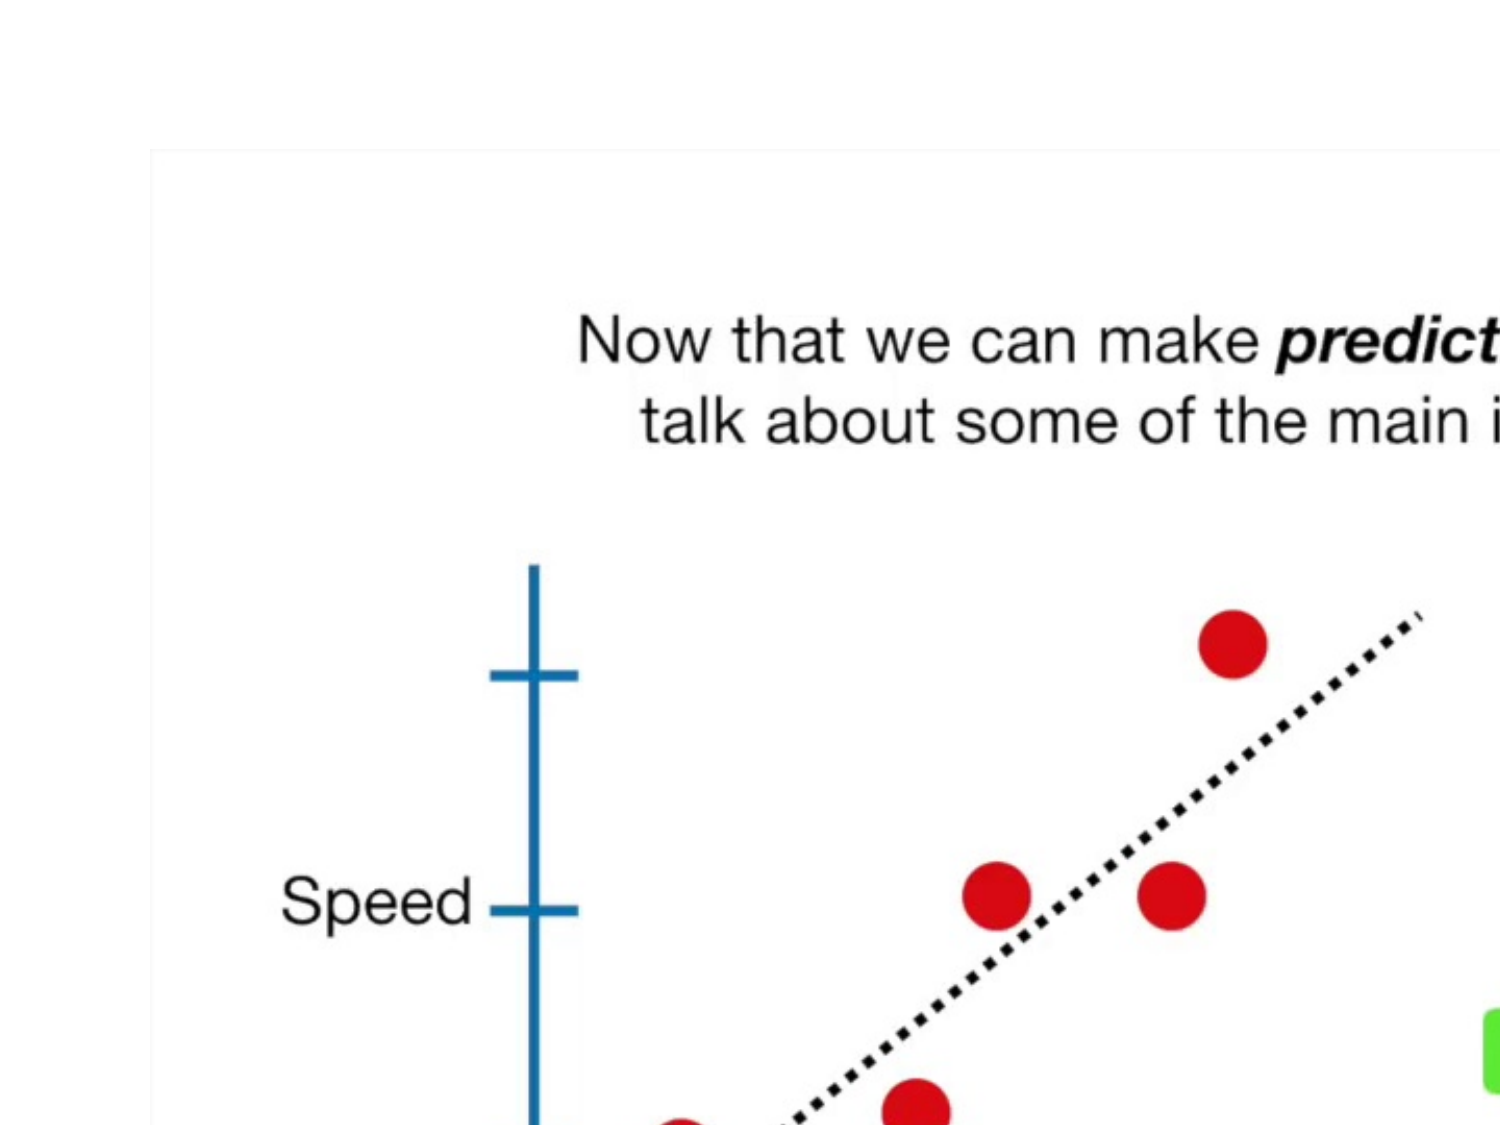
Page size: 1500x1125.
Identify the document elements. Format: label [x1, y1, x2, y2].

picture [149, 149, 1500, 1125]
